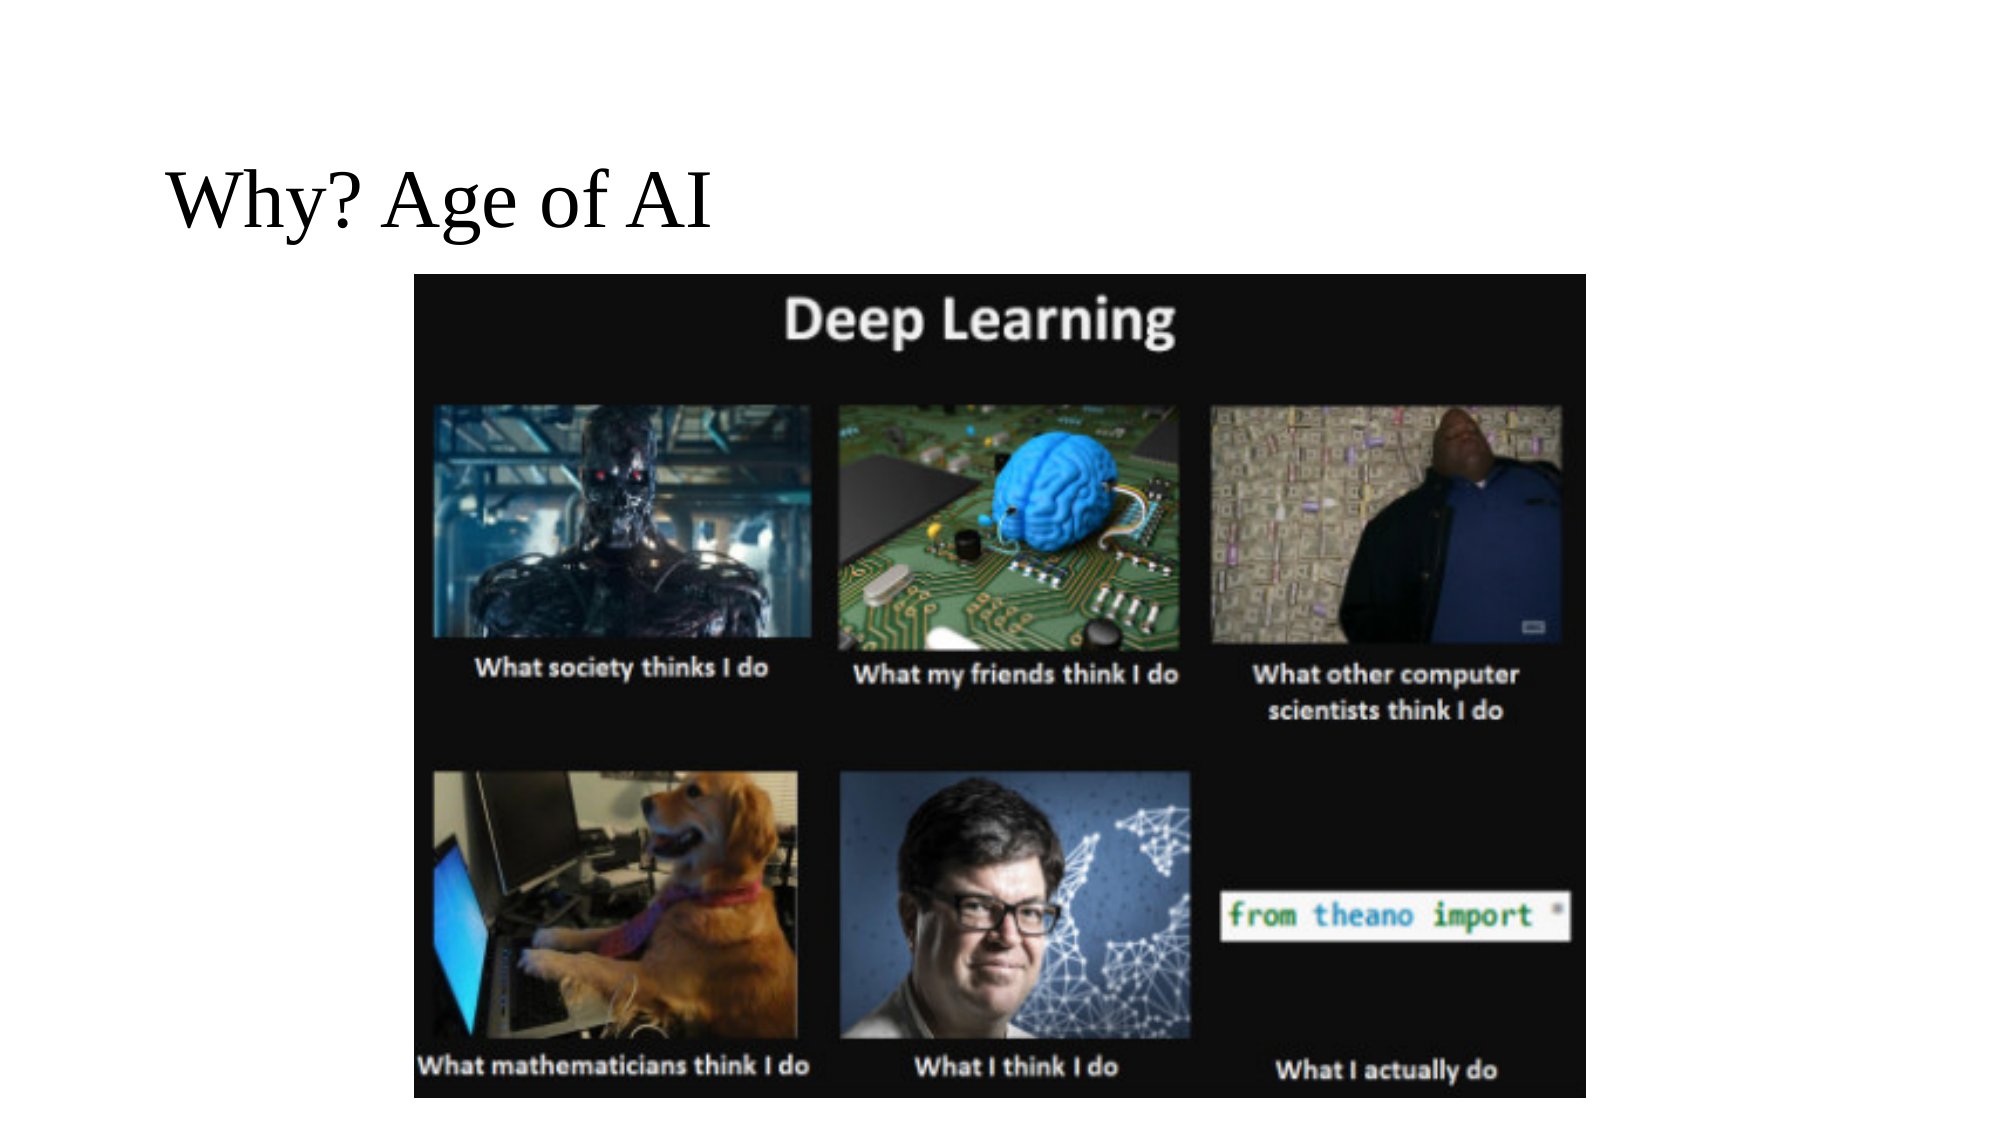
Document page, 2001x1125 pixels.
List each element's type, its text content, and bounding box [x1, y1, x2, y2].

title Why? Age of AI [149, 99, 1638, 288]
picture [413, 274, 1587, 1098]
